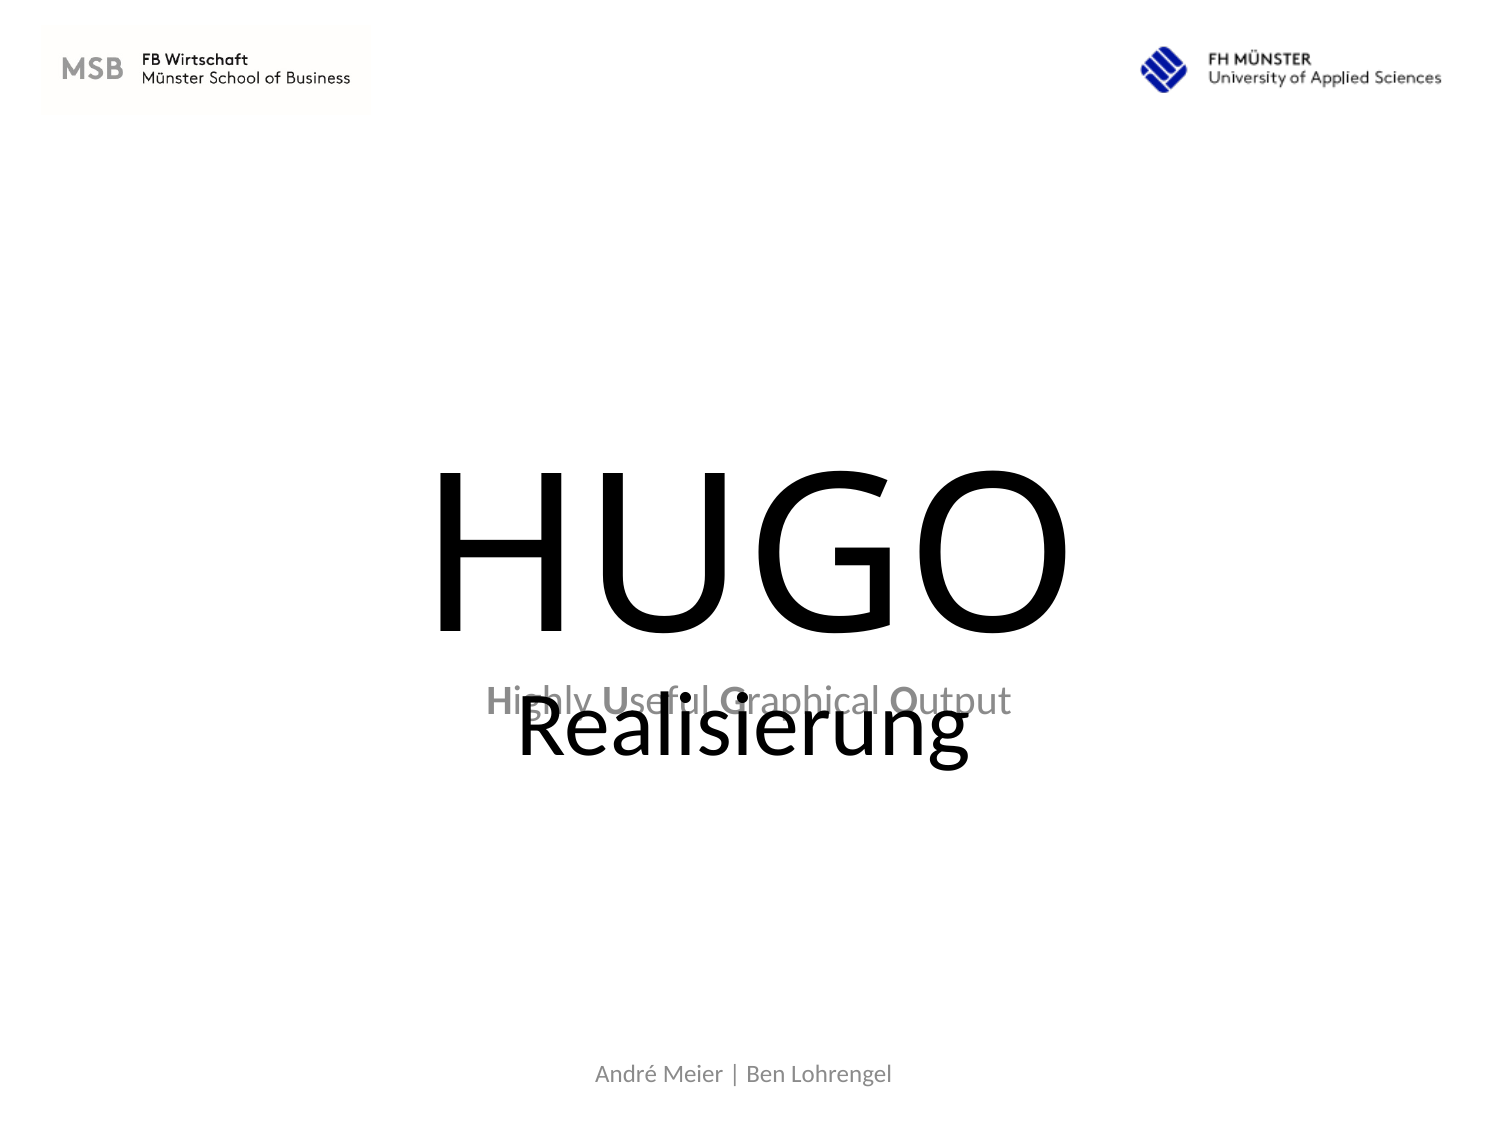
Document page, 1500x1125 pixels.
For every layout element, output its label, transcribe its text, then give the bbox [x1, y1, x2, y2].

picture [41, 25, 371, 115]
title HUGO Highly Useful Graphical Output [100, 429, 1398, 782]
footer André Meier | Ben Lohrengel [454, 1042, 1034, 1103]
list Realisierung [97, 668, 1391, 815]
